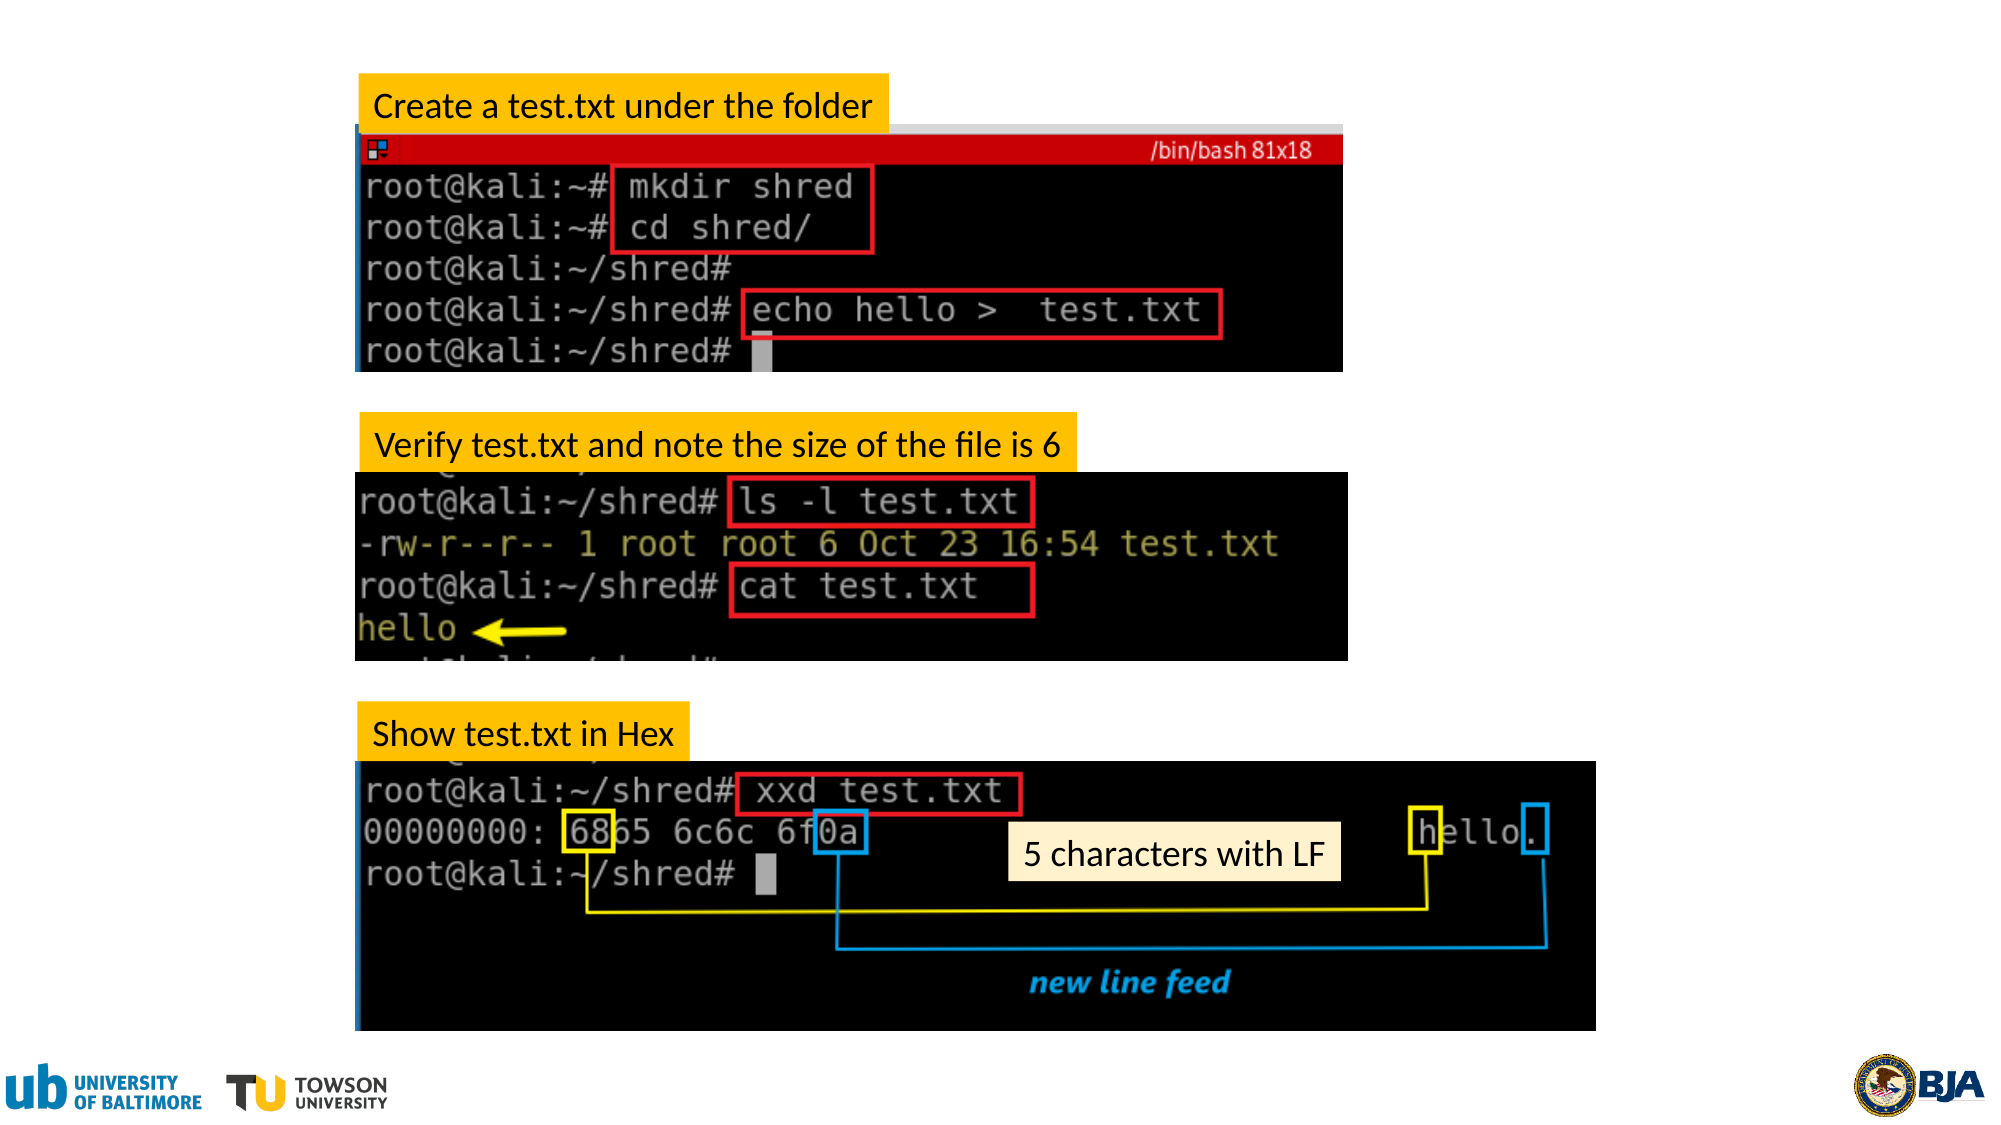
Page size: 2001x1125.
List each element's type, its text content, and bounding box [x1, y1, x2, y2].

text_box Show test.txt in Hex [357, 701, 690, 762]
picture [355, 761, 1596, 1031]
picture [355, 472, 1348, 661]
text_box Create a test.txt under the folder [358, 73, 889, 124]
text_box Verify test.txt and note the size of the file is 6 [359, 412, 1078, 472]
picture [1854, 1054, 1986, 1117]
picture [355, 124, 1343, 372]
picture [0, 1031, 407, 1125]
